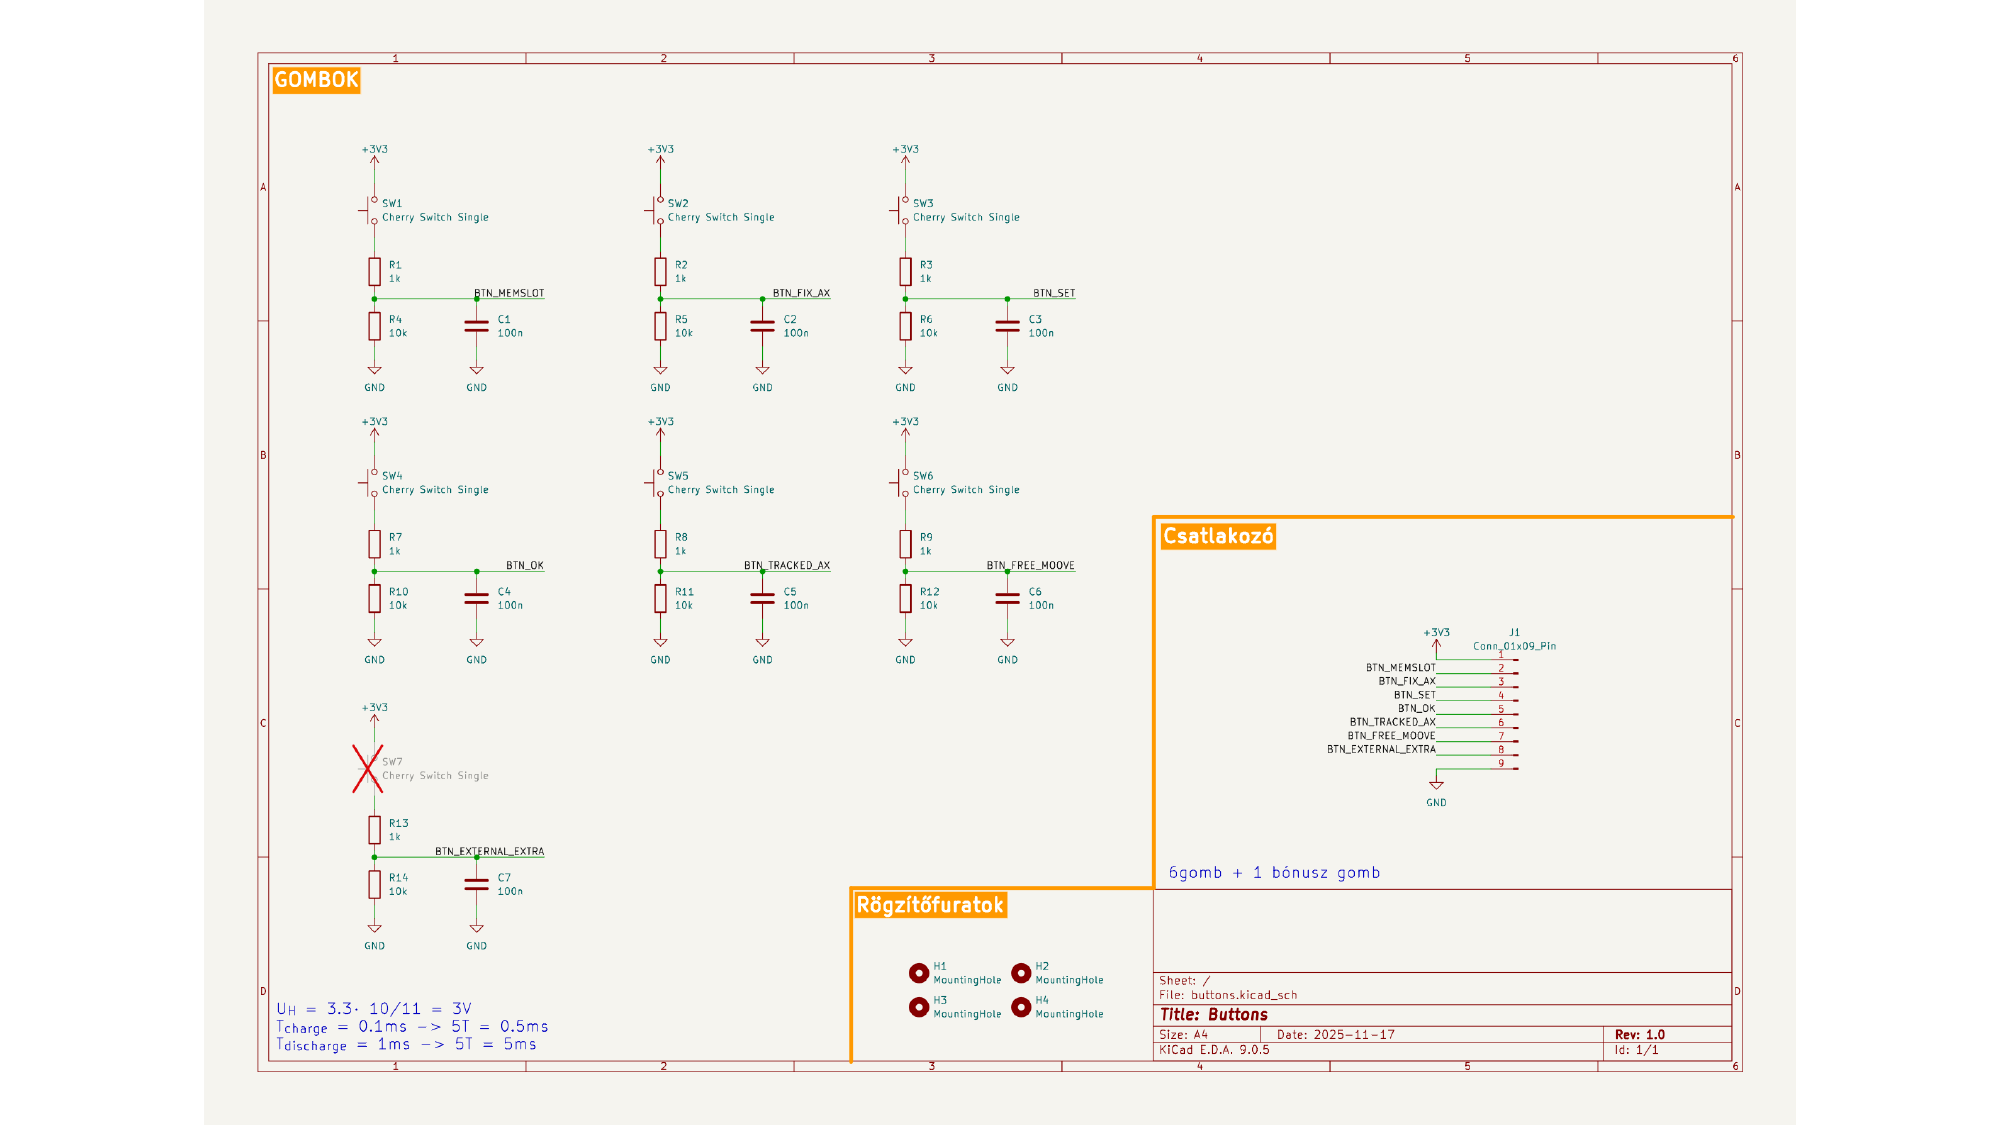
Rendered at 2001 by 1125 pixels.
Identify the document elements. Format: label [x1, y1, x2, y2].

picture [203, 0, 1797, 1125]
